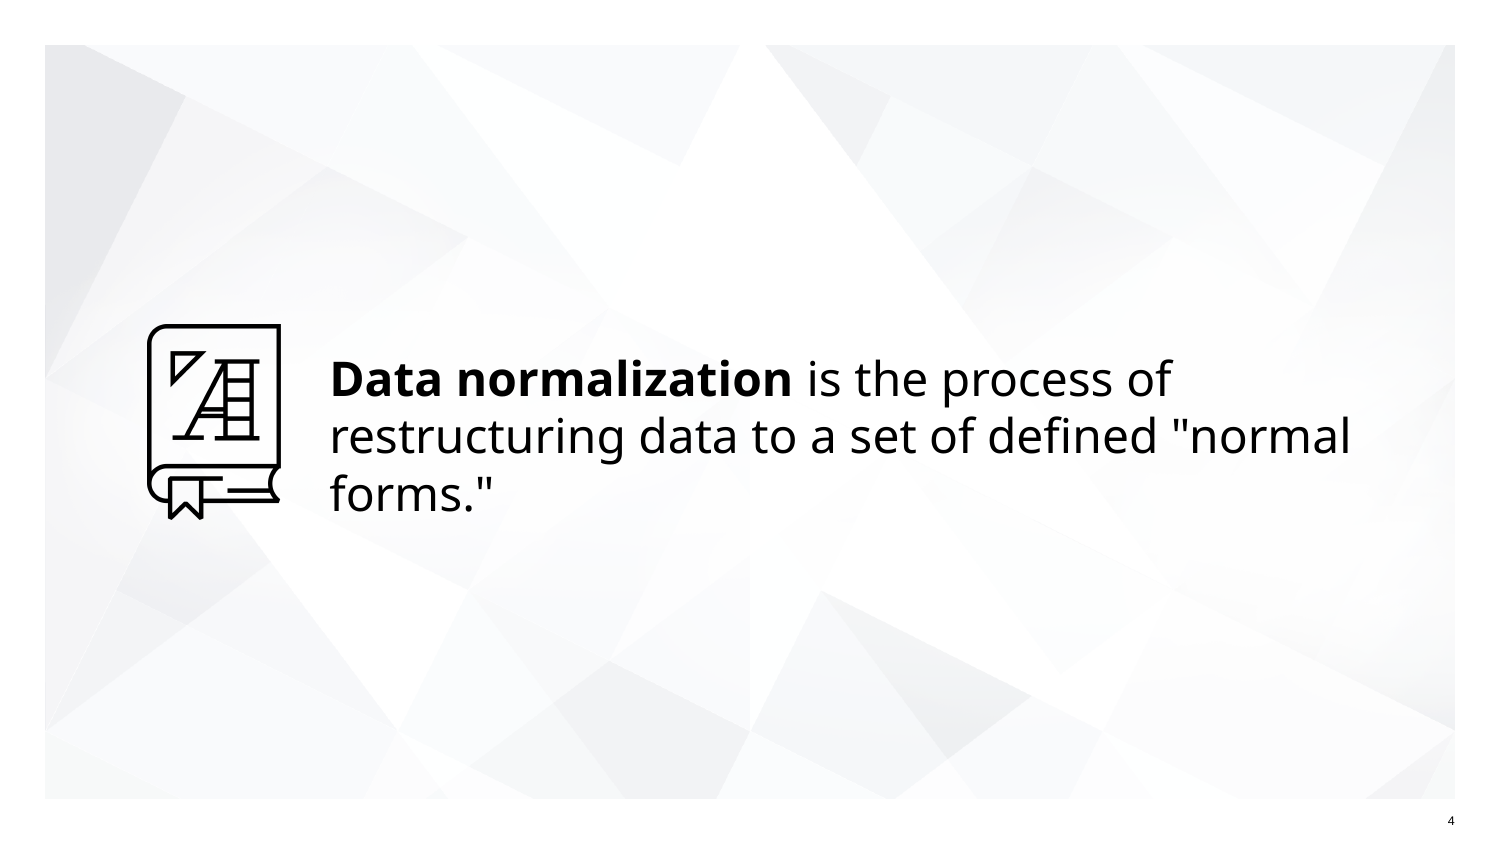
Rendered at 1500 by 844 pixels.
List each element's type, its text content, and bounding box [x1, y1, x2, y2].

text_box Data normalization is the process of restructuring data to a set of defined "normal forms." [314, 333, 1412, 566]
picture [45, 45, 1455, 799]
slide_number ‹#› [1412, 813, 1455, 831]
